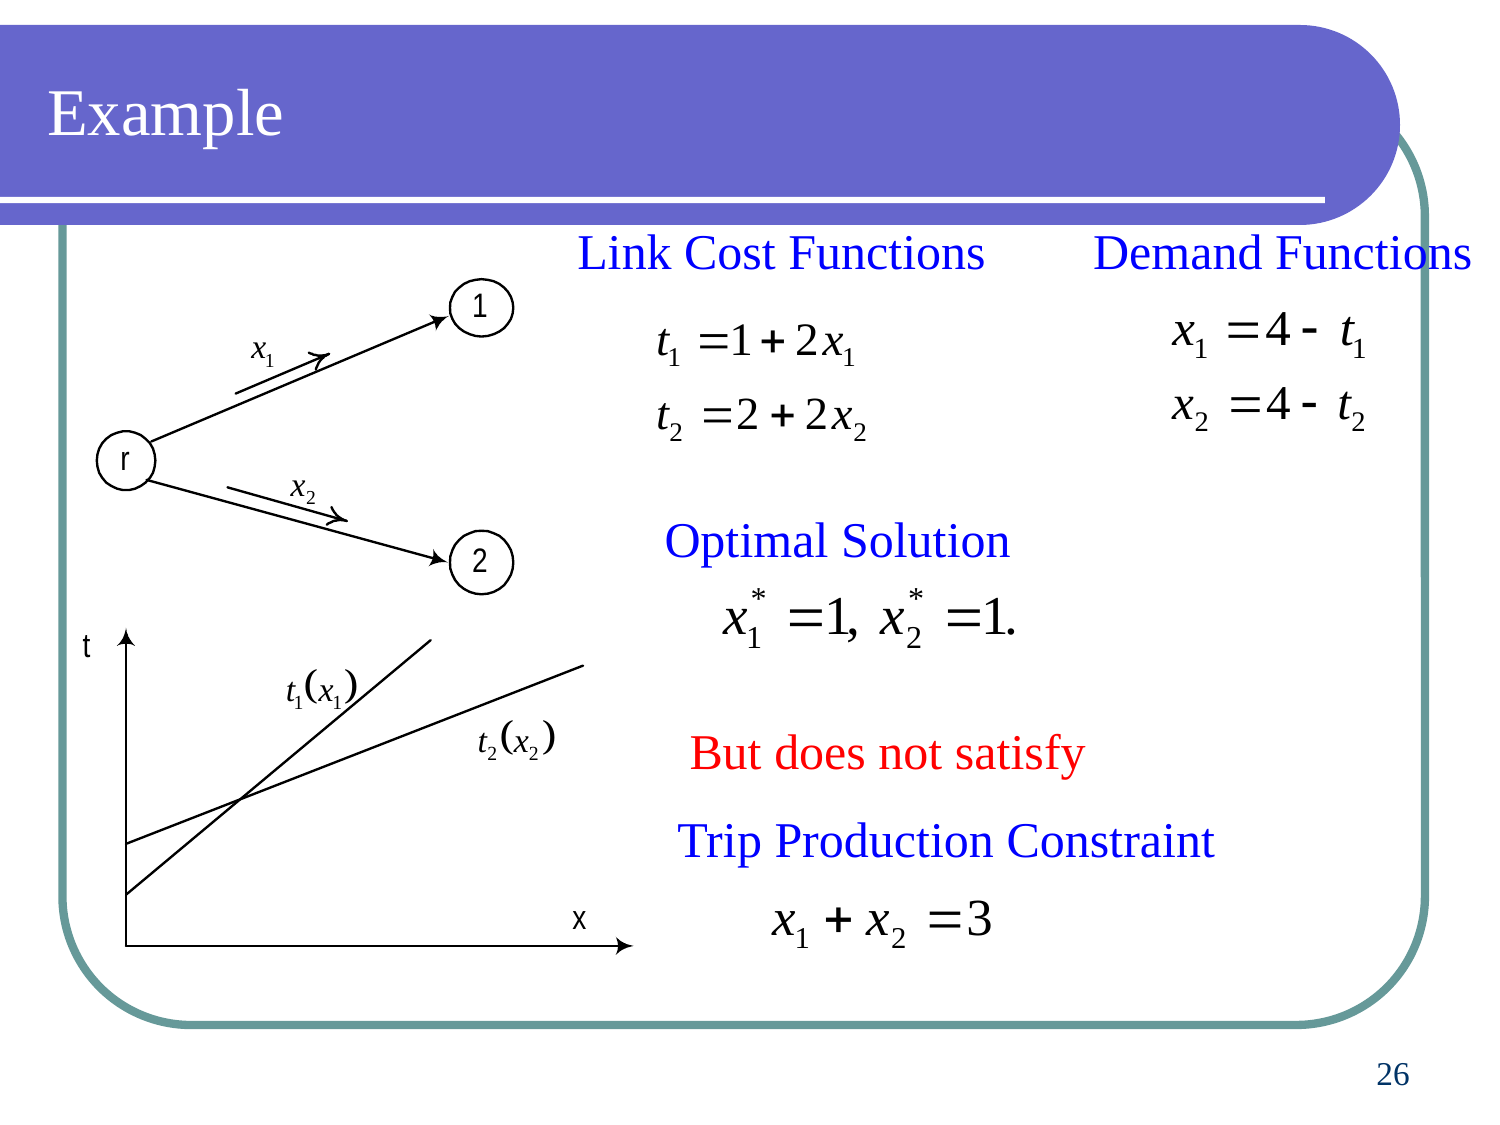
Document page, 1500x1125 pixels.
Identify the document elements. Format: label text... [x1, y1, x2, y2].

slide_number 26 [1174, 1024, 1426, 1101]
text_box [24, 212, 1488, 976]
title Example [32, 37, 1347, 180]
